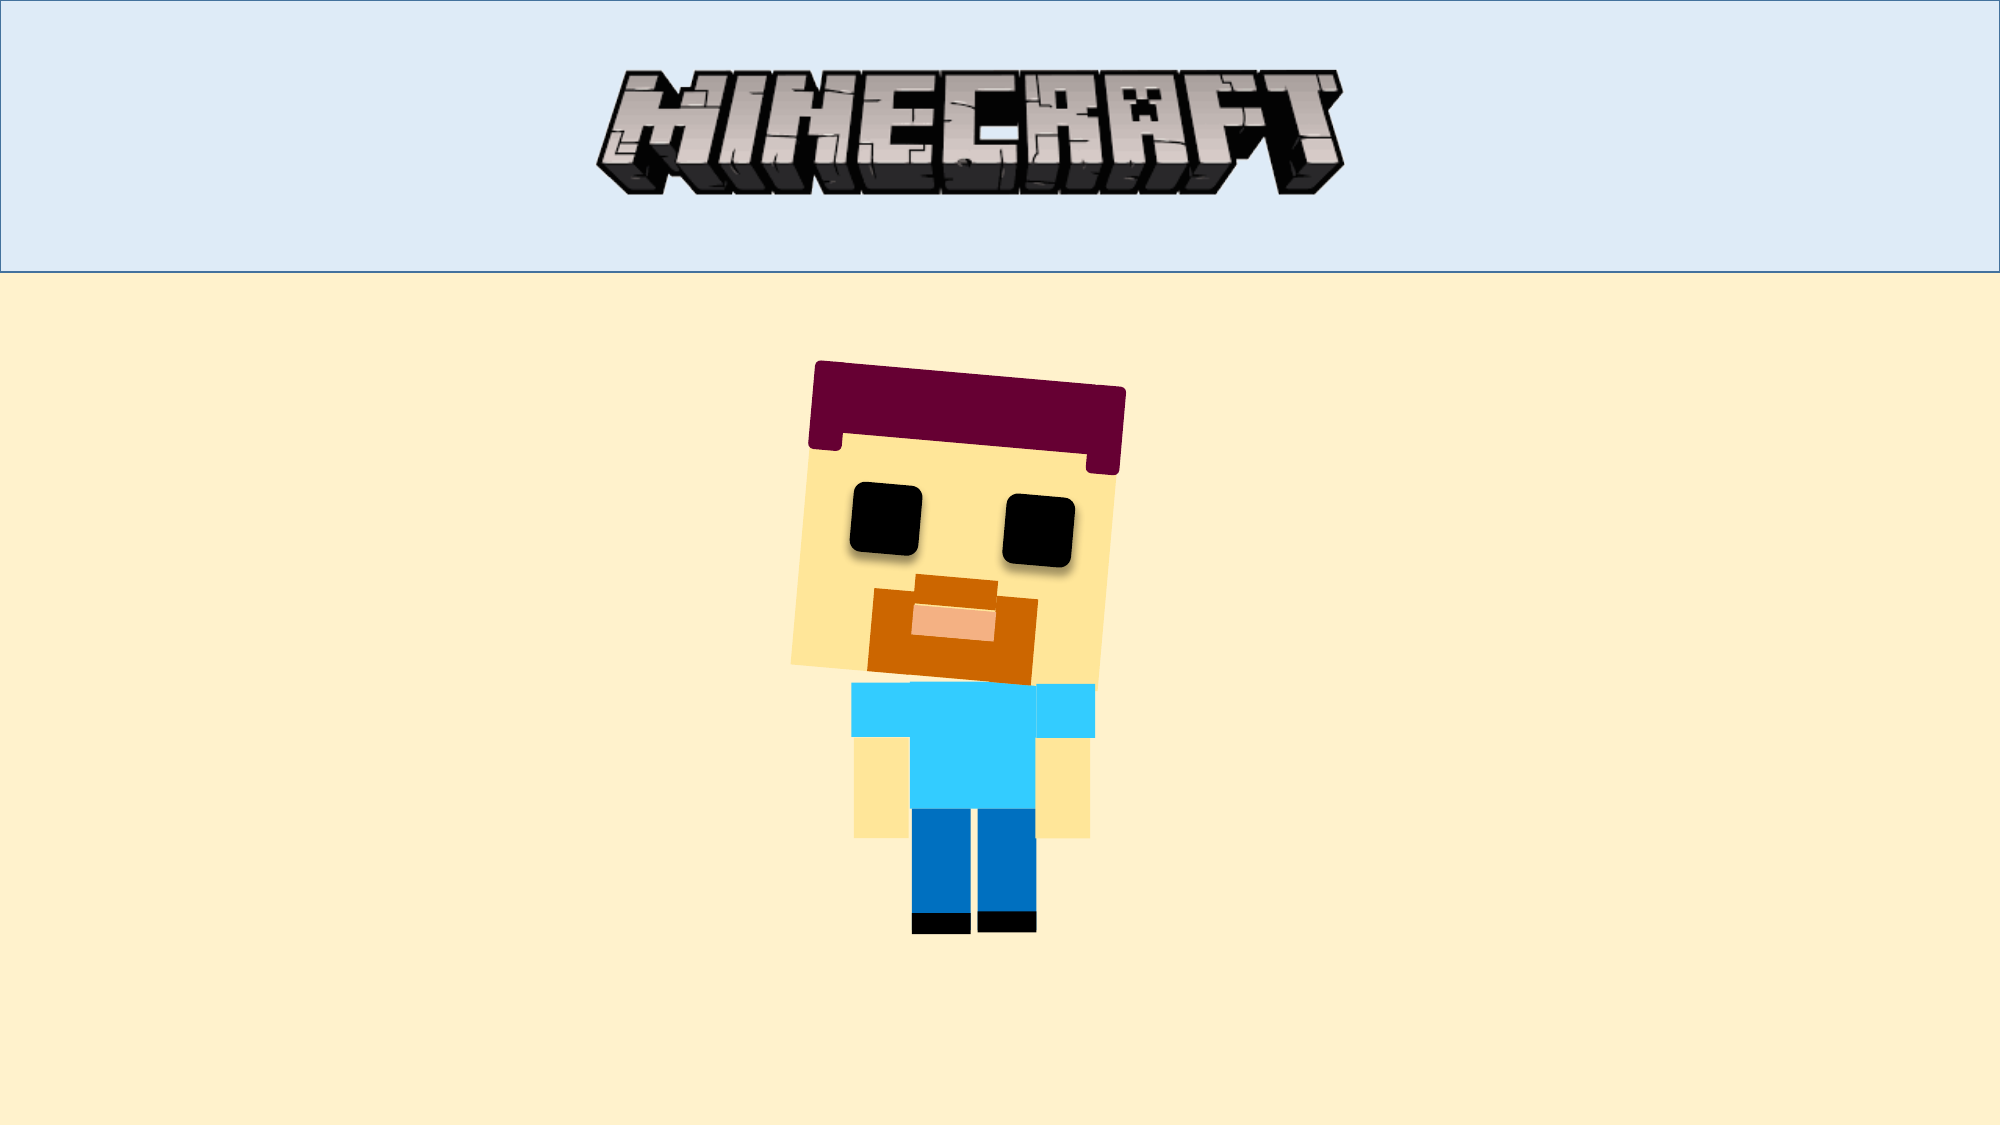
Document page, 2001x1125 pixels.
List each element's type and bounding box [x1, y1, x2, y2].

text_box [801, 566, 1114, 679]
text_box [977, 808, 1037, 933]
text_box [911, 808, 971, 935]
text_box [1034, 737, 1091, 839]
text_box [1035, 683, 1096, 739]
text_box [909, 681, 1035, 810]
text_box [1404, 0, 2000, 273]
text_box [850, 682, 911, 738]
text_box [0, 0, 537, 273]
picture [537, 0, 1404, 566]
text_box [853, 737, 910, 839]
